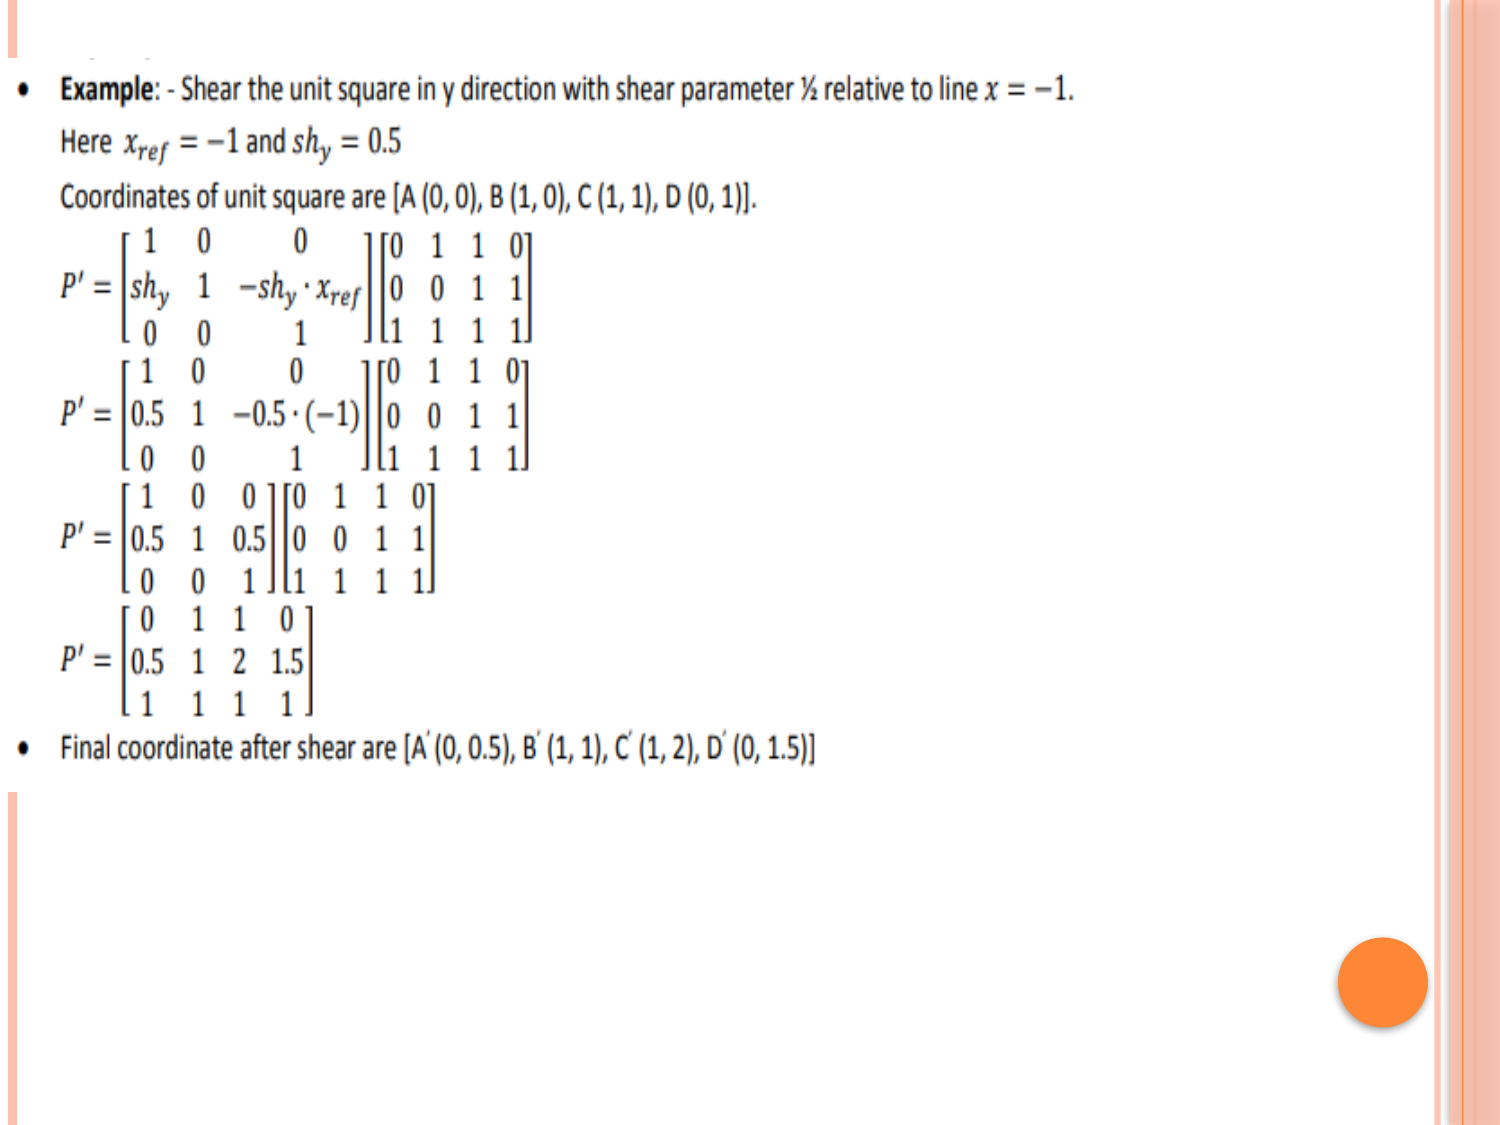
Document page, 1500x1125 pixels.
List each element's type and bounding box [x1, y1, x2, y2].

picture [0, 58, 1114, 792]
